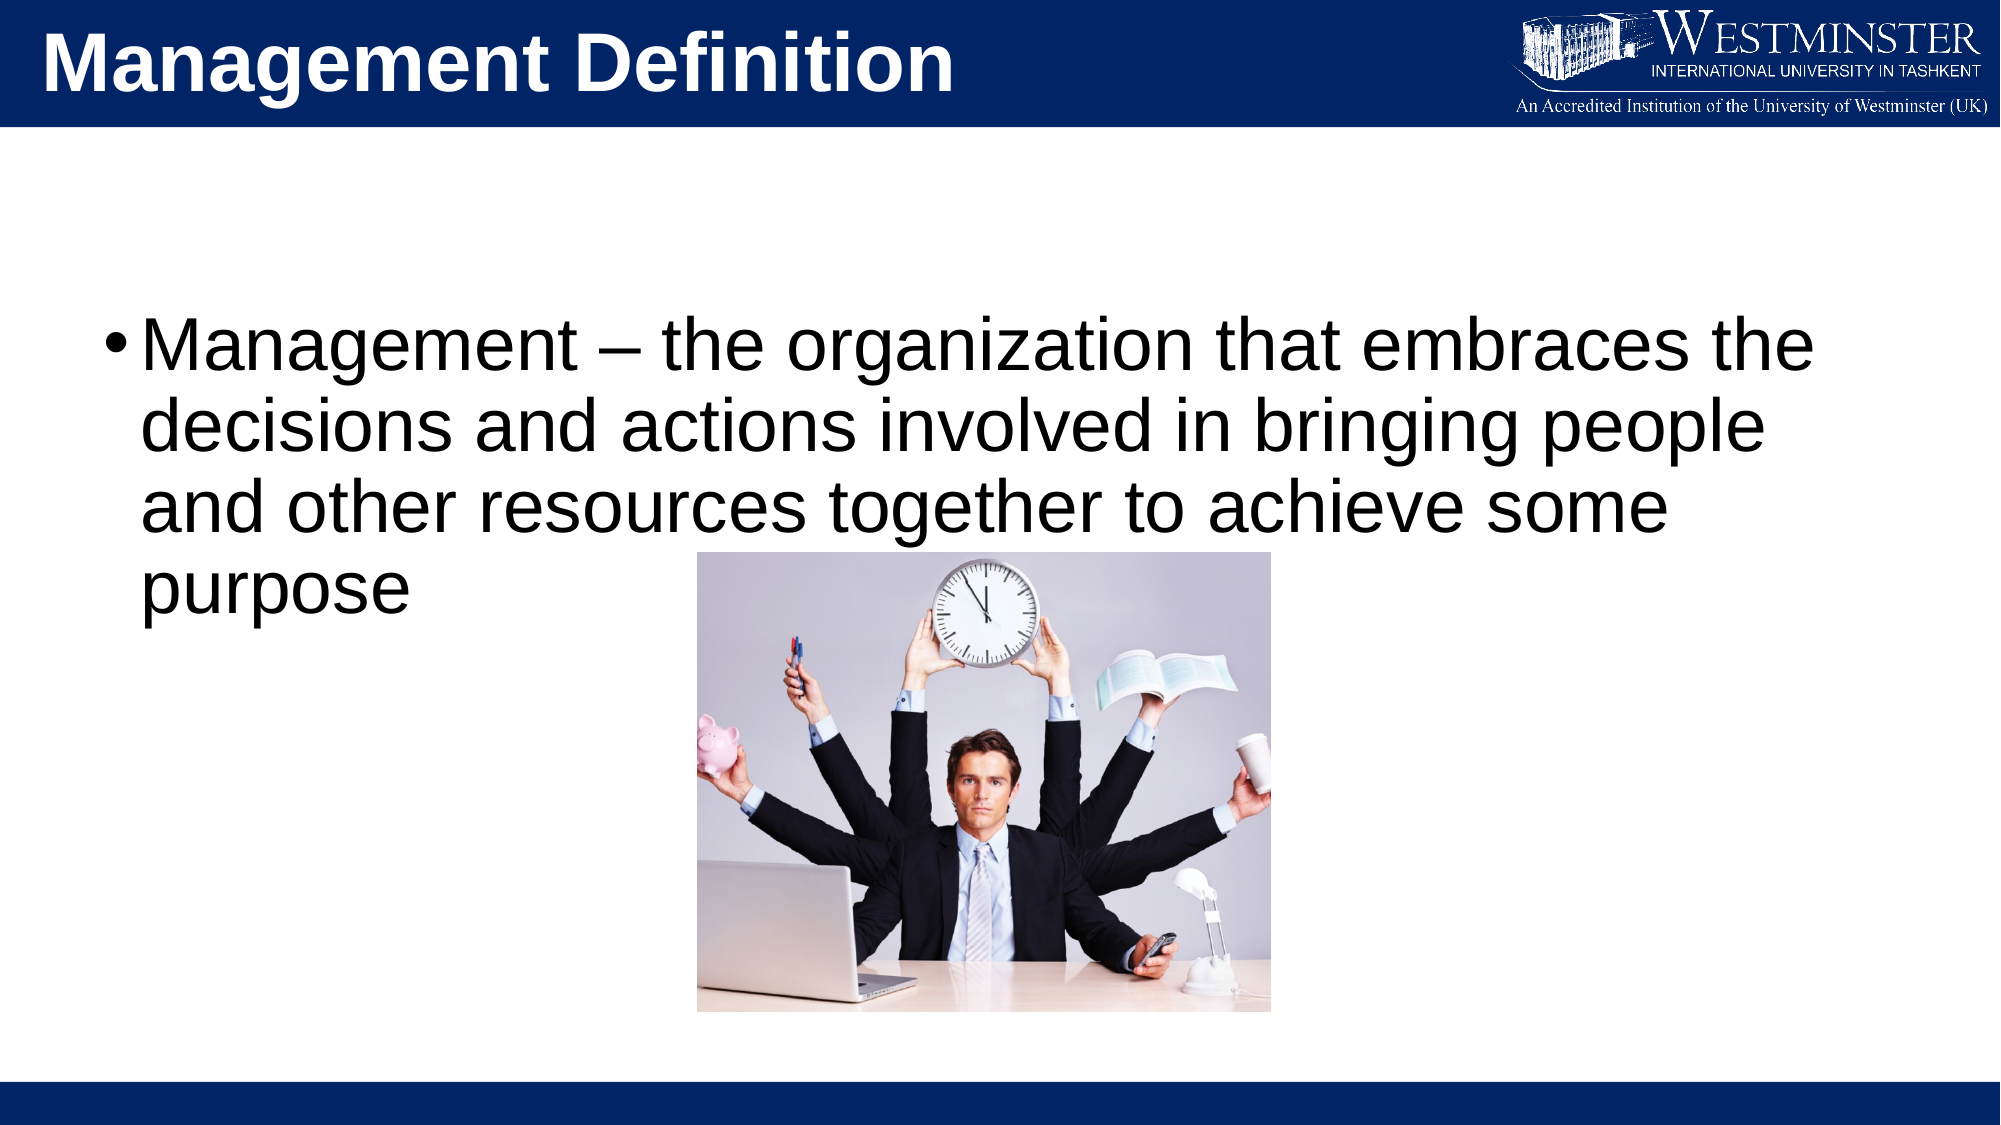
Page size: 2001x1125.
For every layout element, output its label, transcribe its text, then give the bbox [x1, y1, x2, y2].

picture [1506, 10, 1987, 116]
list Management – the organization that embraces the decisions and actions involved in bringing people and other resources together to achieve some purpose [88, 187, 1925, 1009]
list Management Definition [26, 21, 1200, 108]
picture [697, 552, 1271, 1012]
